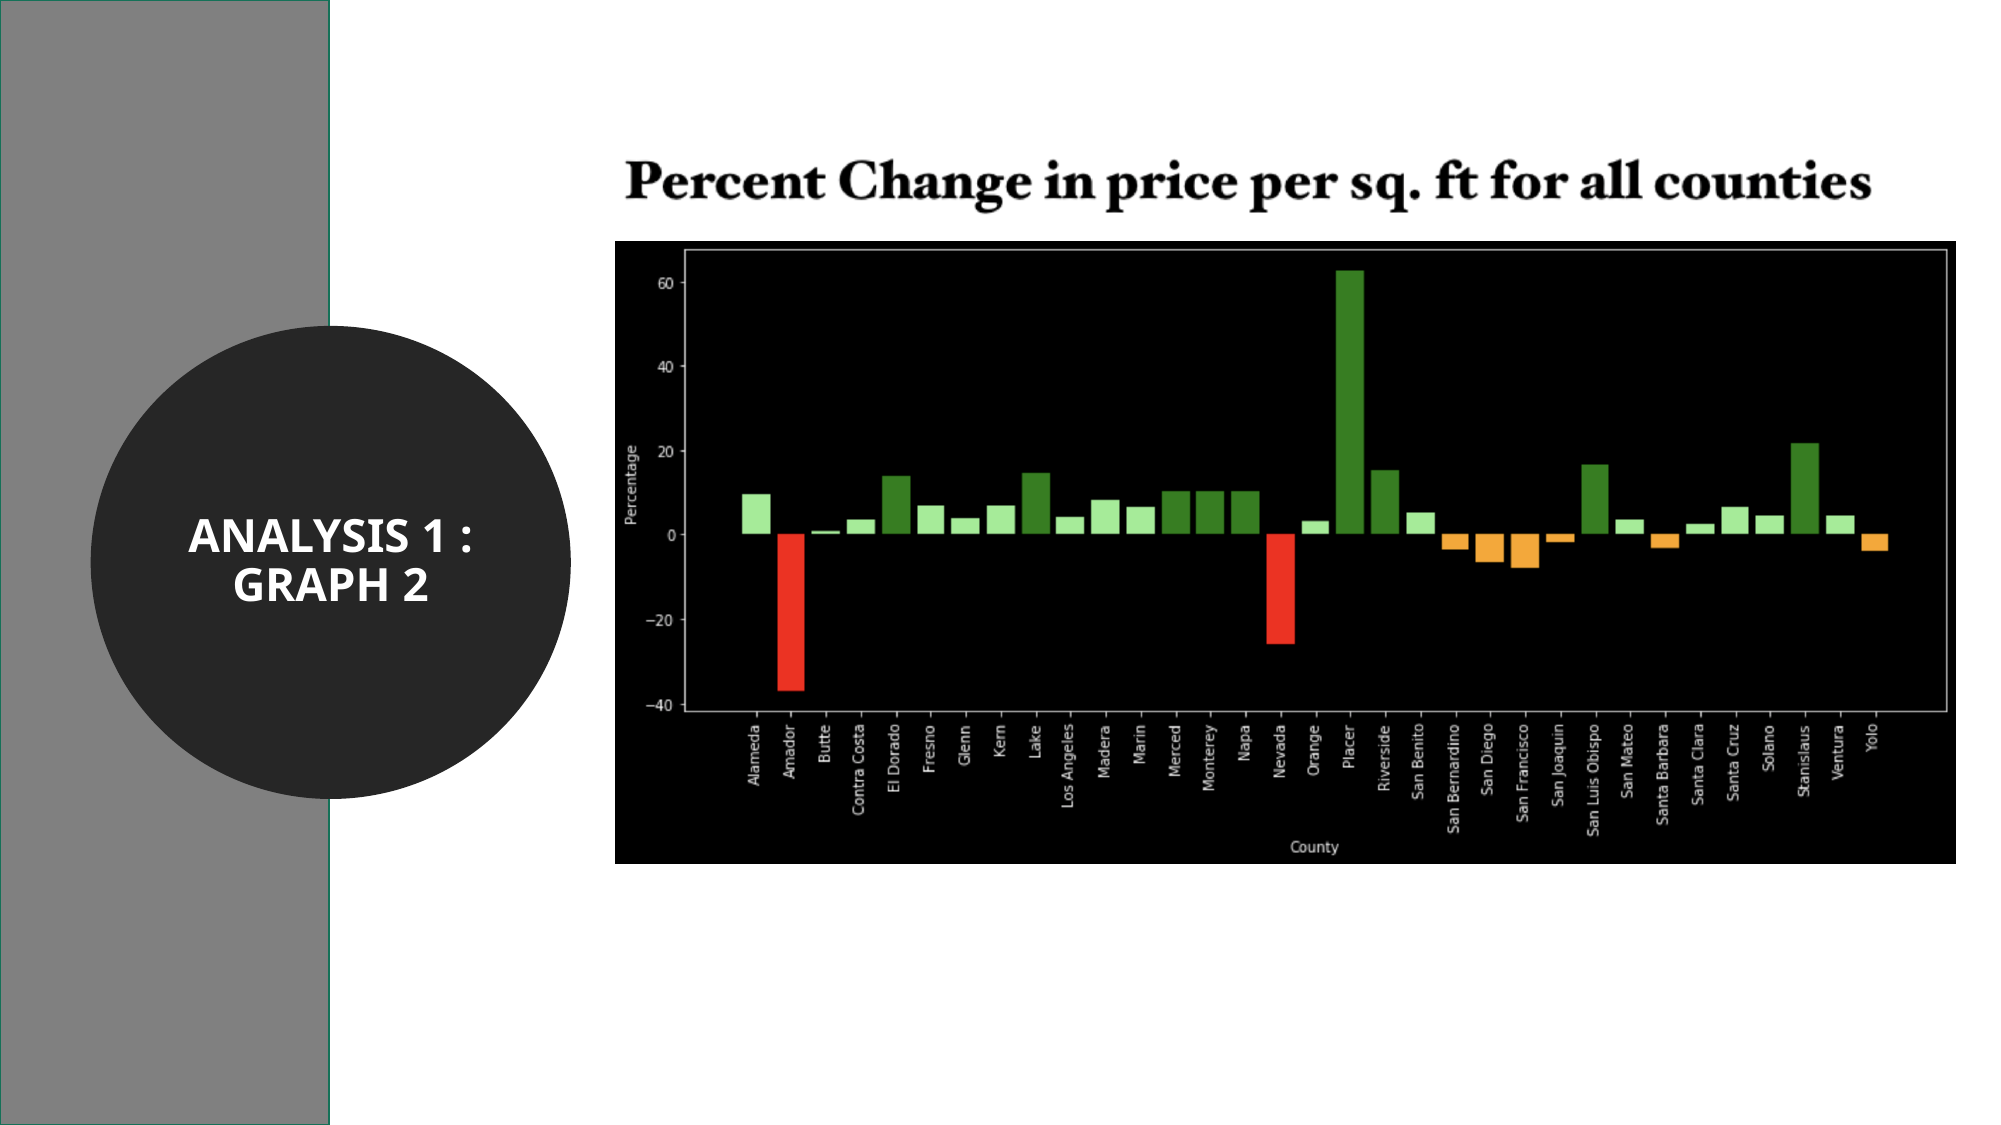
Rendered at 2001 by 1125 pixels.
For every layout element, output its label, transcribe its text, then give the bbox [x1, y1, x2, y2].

text_box [0, 0, 330, 1125]
picture [597, 154, 1972, 869]
text_box Analysis 1 : graph 2 [105, 340, 557, 785]
